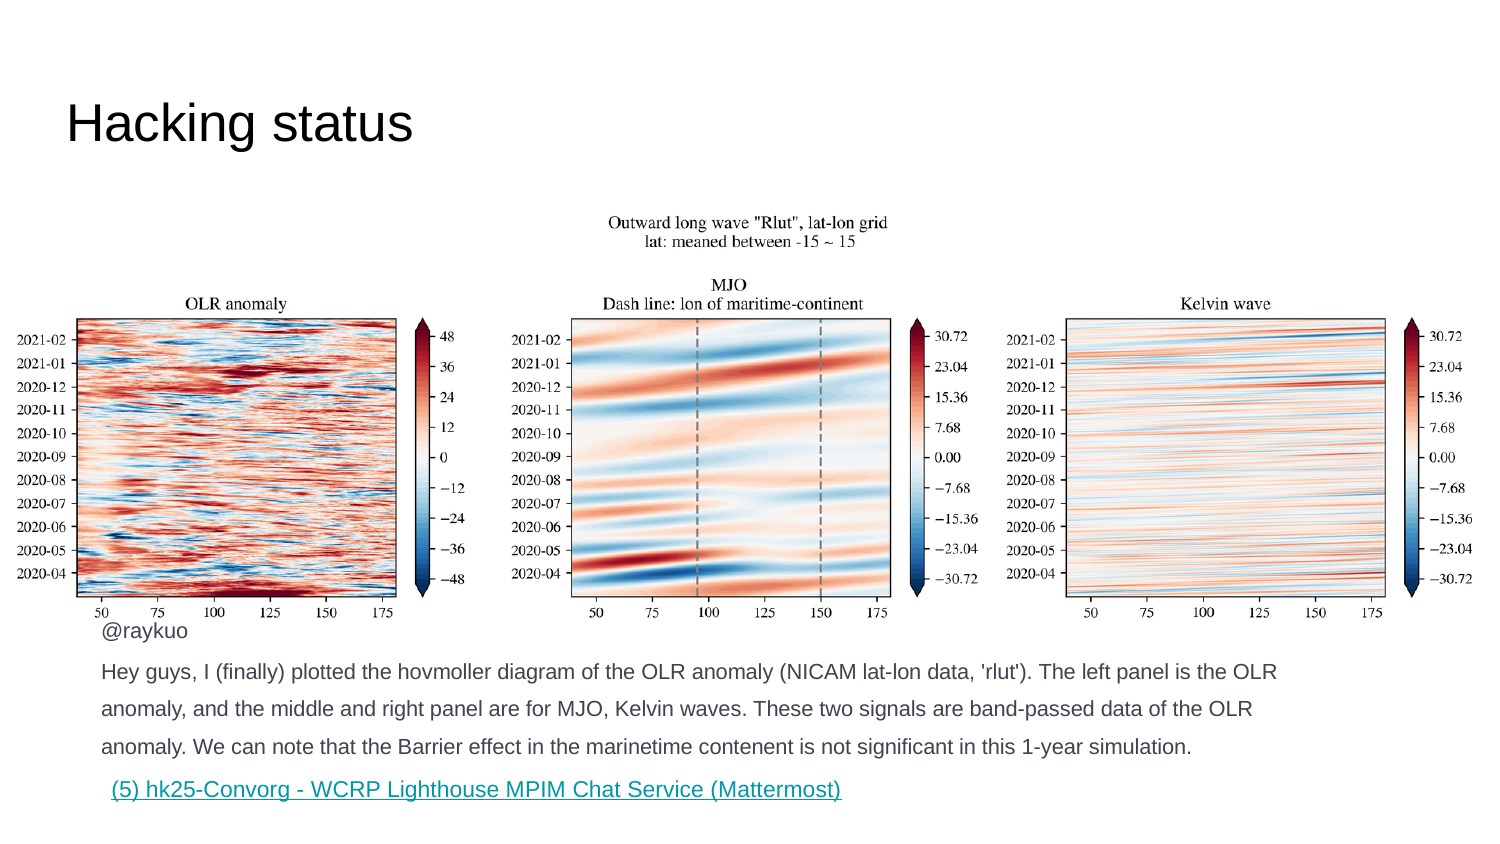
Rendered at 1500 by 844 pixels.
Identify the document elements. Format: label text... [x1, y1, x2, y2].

text_box (5) hk25-Convorg - WCRP Lighthouse MPIM Chat Service (Mattermost) [96, 774, 1254, 817]
title Hacking status [51, 72, 1449, 167]
text_box @raykuo Hey guys, I (finally) plotted the hovmoller diagram of the OLR anomaly (NICAM lat-lon data, 'rlut'). The left panel is the OLR anomaly, and the middle and right panel are for MJO, Kelvin waves. These two signals are band-passed data of the OLR anomaly. We can note that the Barrier effect in the marinetime contenent is not significant in this 1-year simulation. [86, 645, 1340, 774]
picture [0, 207, 1500, 637]
